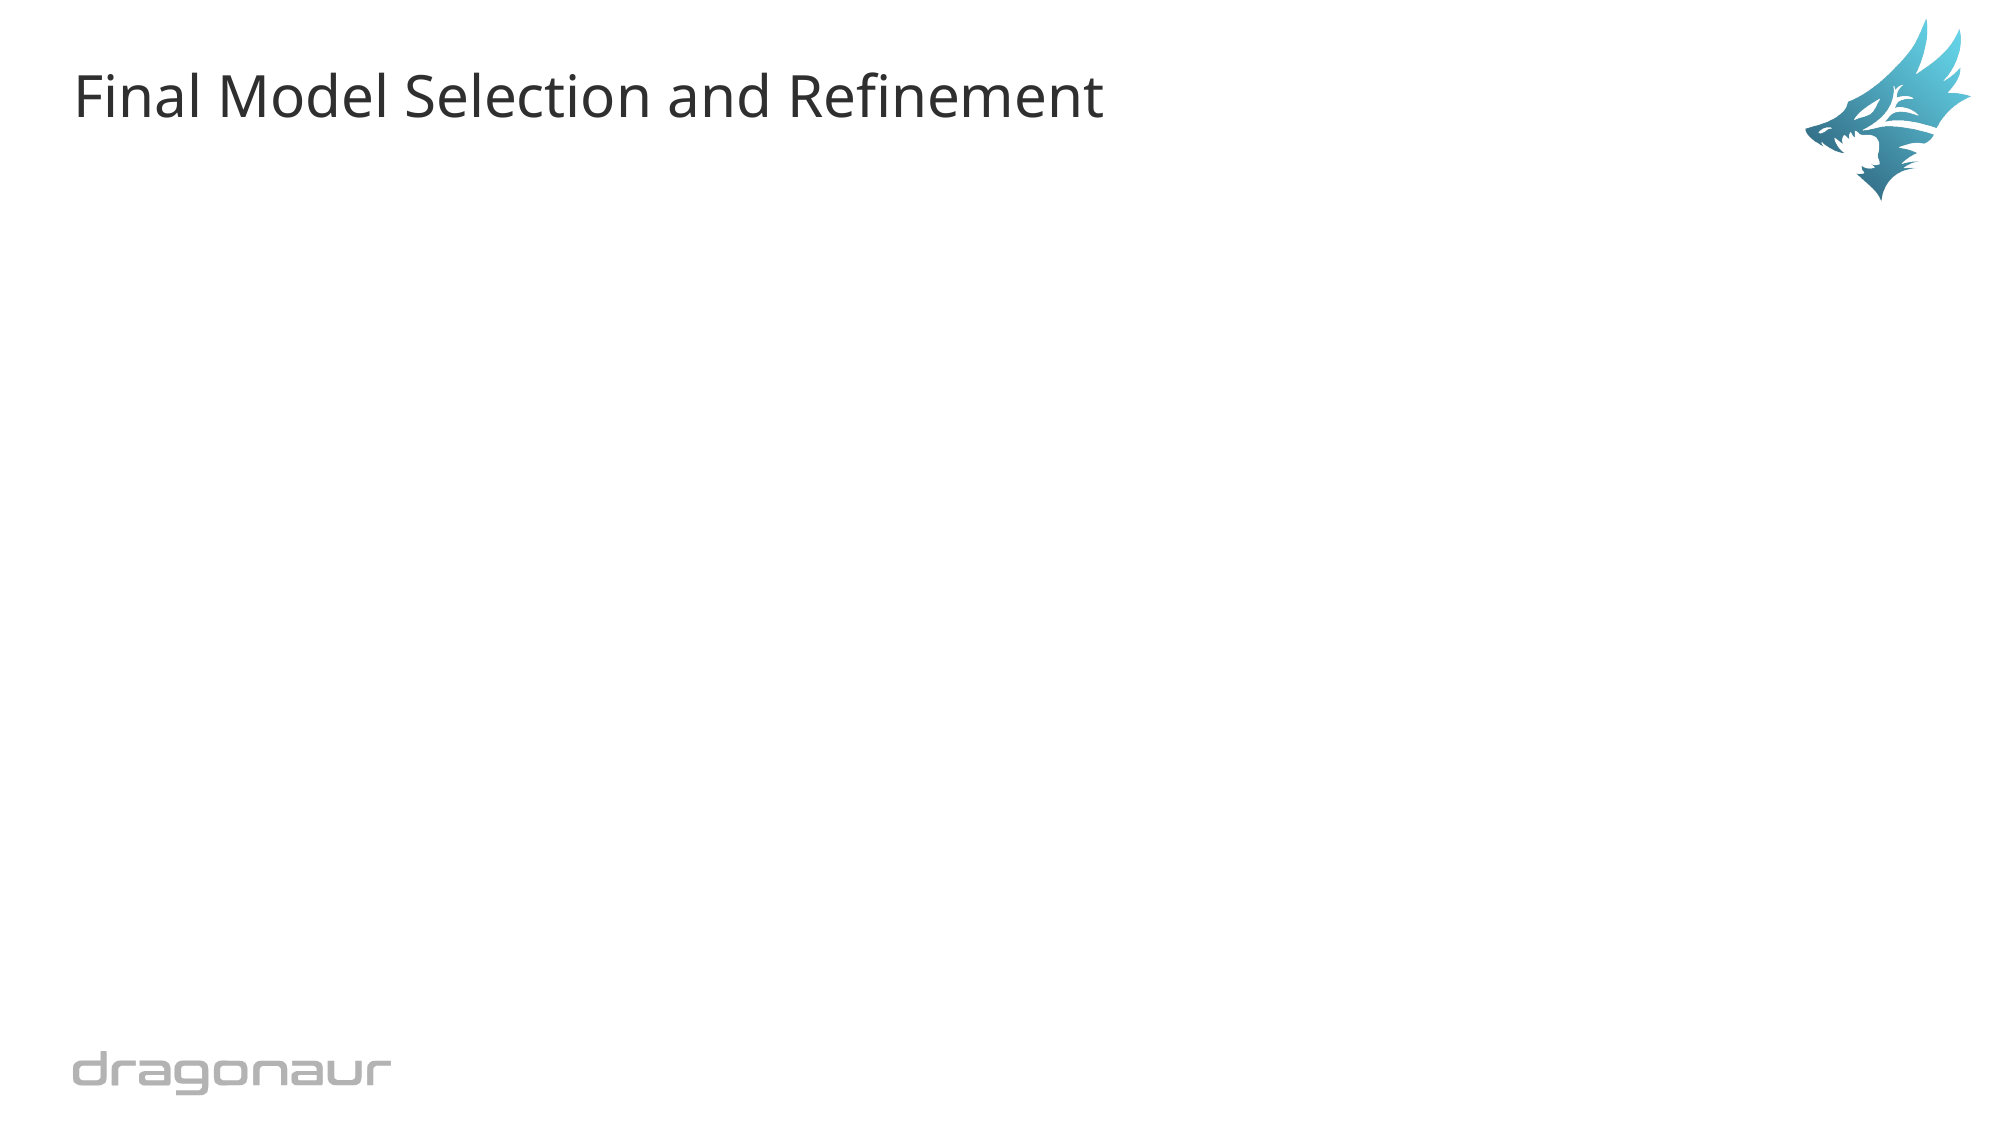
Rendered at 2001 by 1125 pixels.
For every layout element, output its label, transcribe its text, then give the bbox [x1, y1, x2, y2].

title Final Model Selection and Refinement [58, 59, 1947, 160]
picture [1796, 18, 1981, 202]
